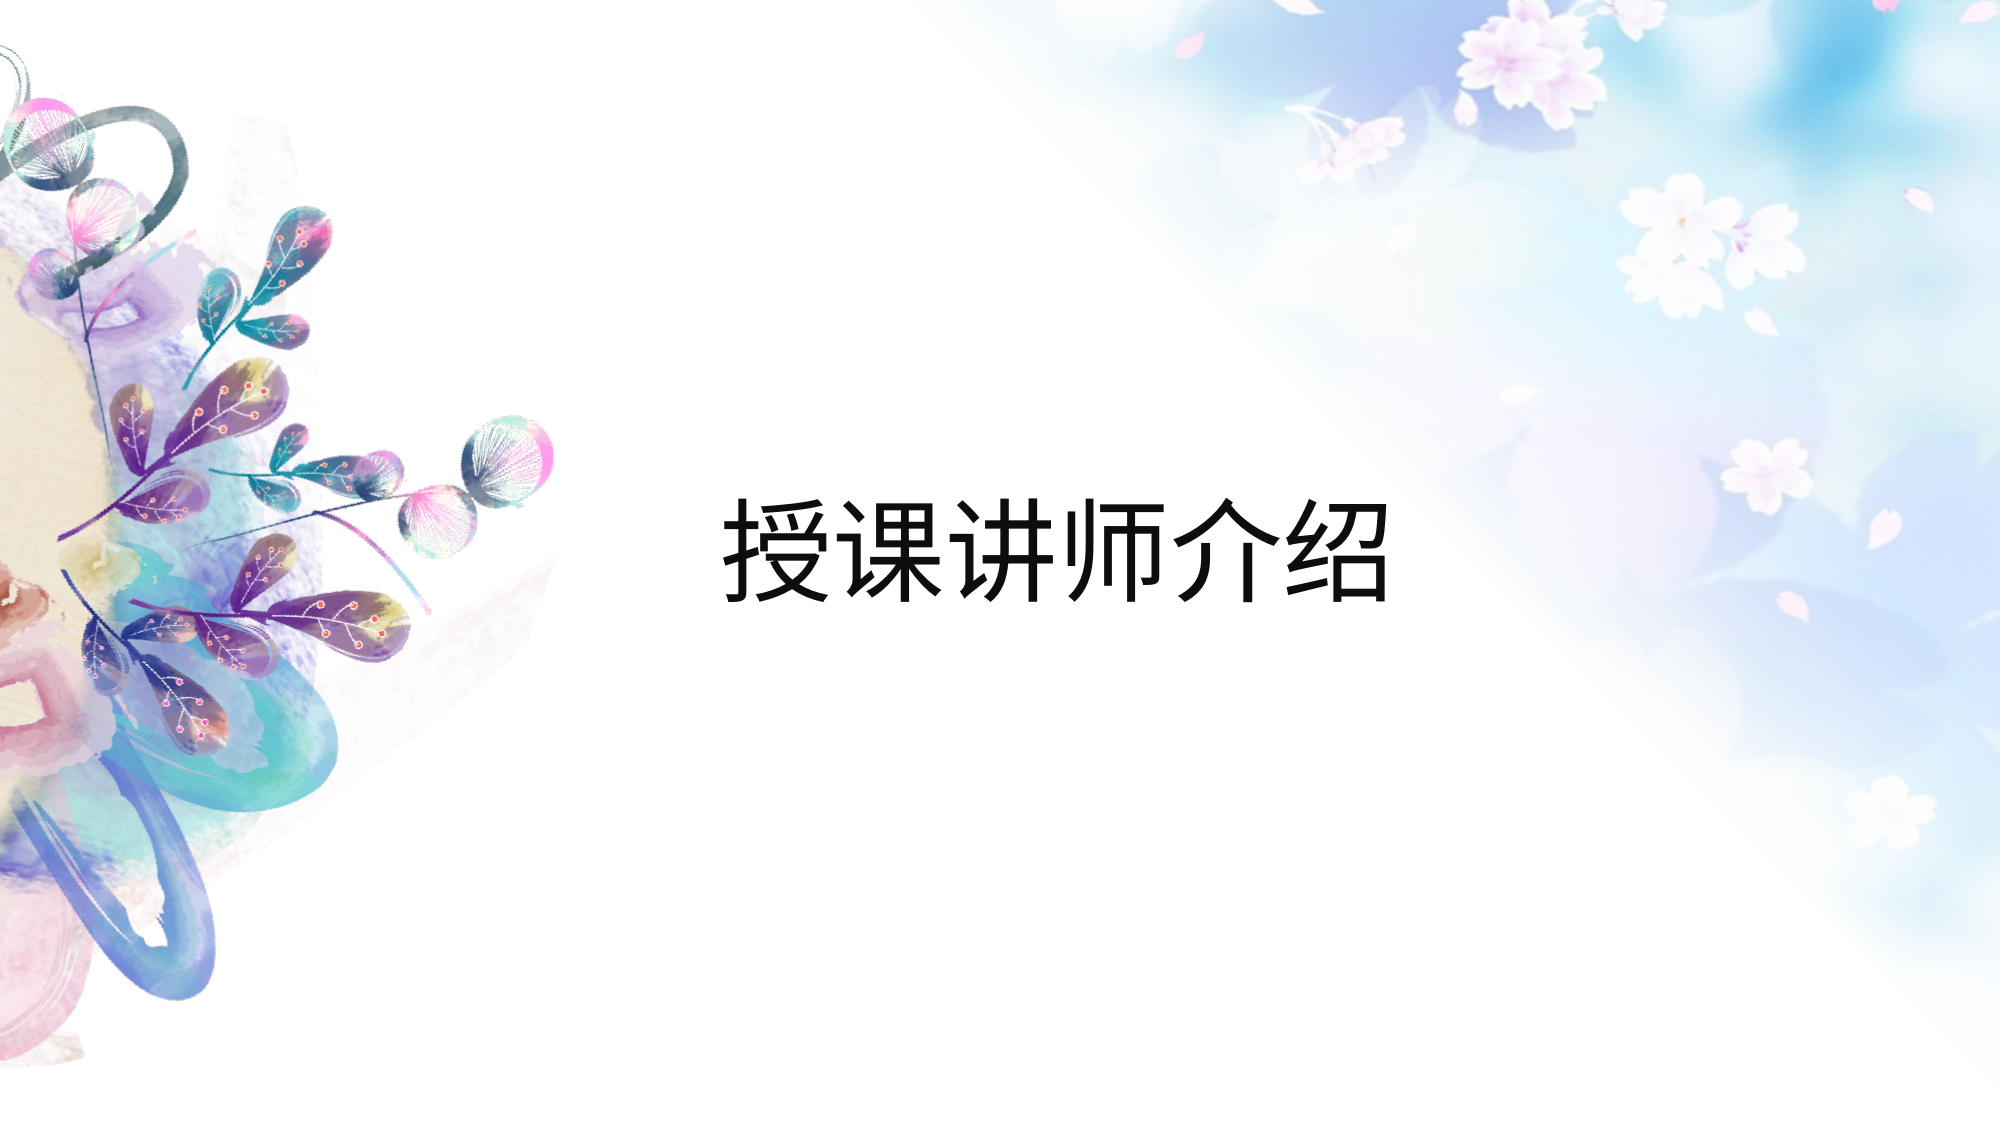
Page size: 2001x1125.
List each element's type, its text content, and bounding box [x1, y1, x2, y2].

title 授课讲师介绍 [705, 458, 1505, 626]
picture [0, 0, 2001, 1125]
